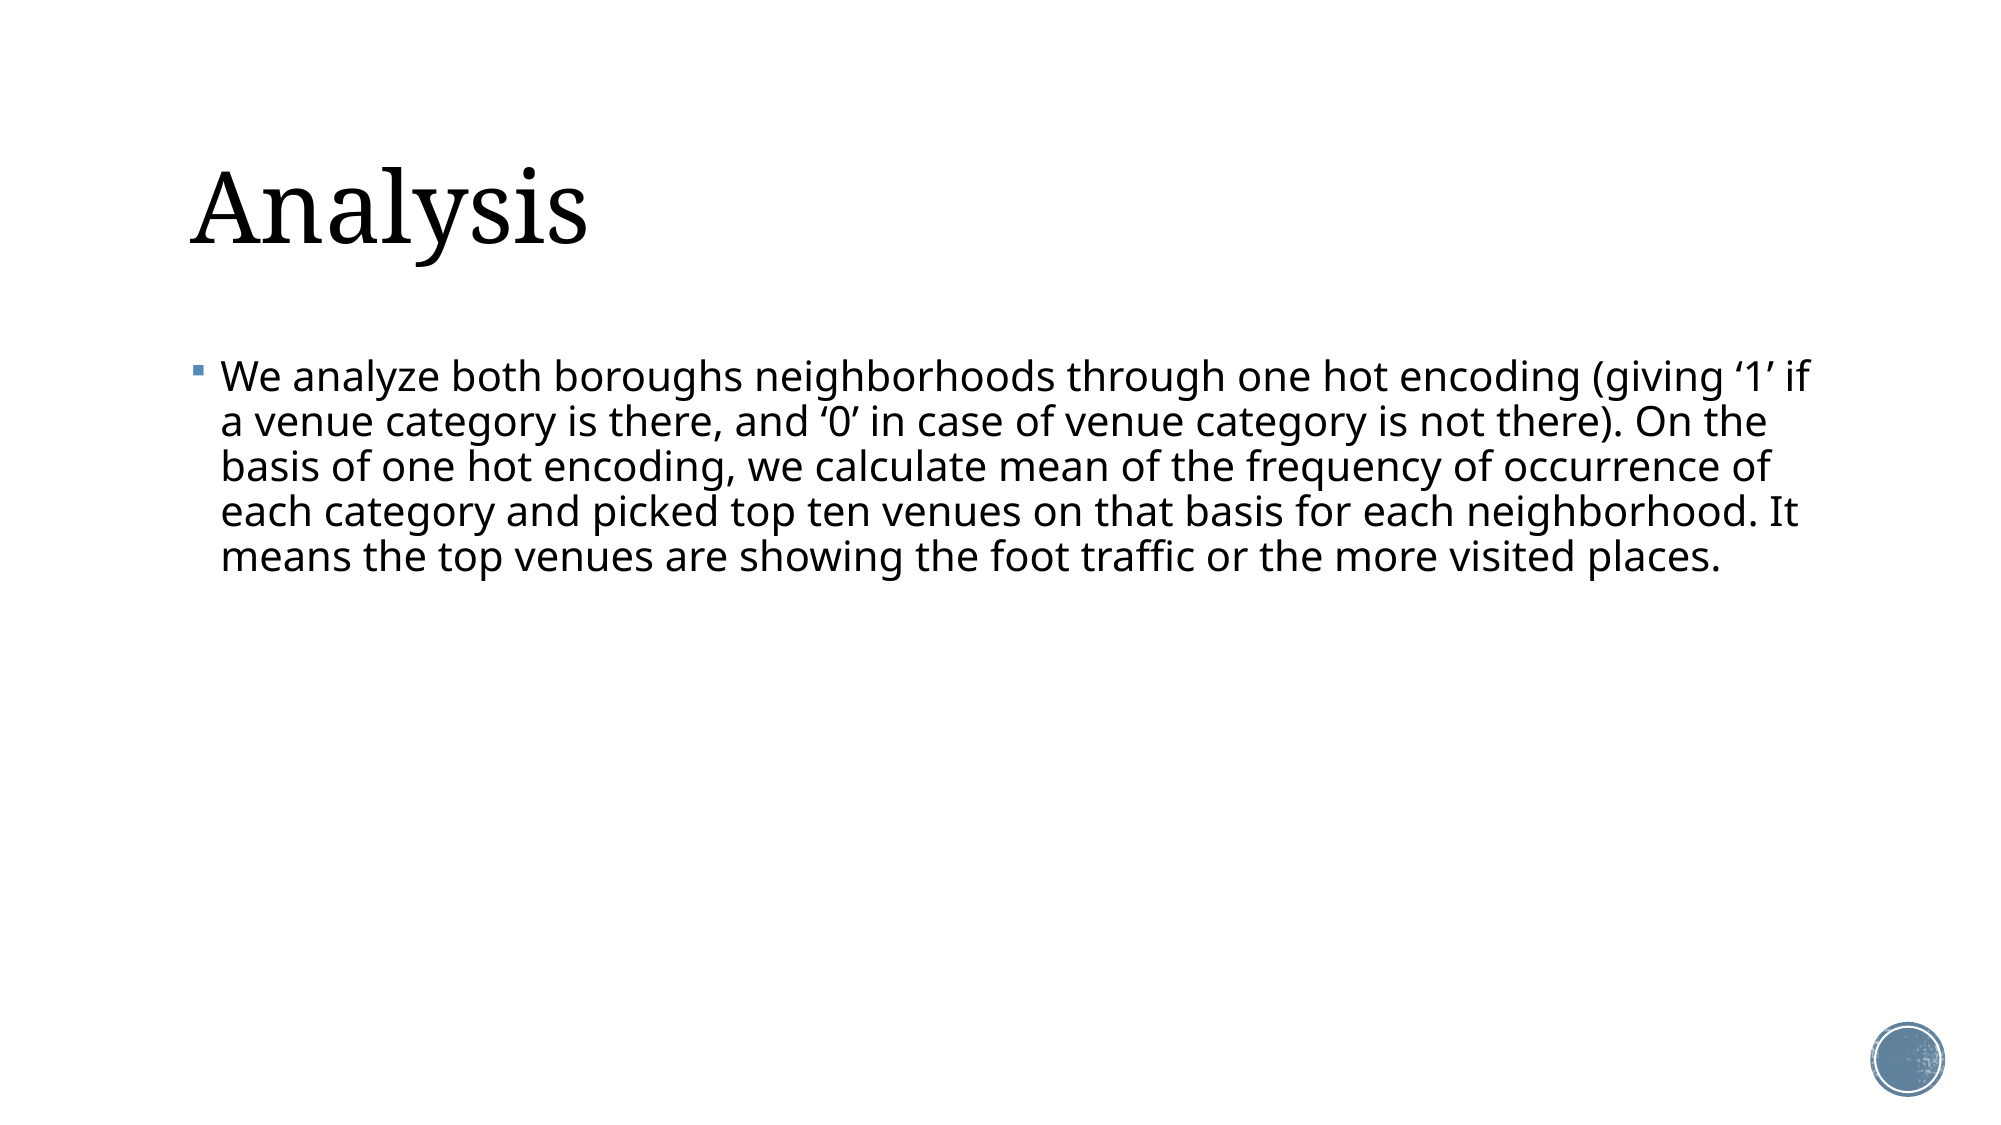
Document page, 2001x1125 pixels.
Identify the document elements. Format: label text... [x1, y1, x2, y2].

title Analysis [175, 79, 1826, 344]
list We analyze both boroughs neighborhoods through one hot encoding (giving ‘1’ if a venue category is there, and ‘0’ in case of venue category is not there). On the basis of one hot encoding, we calculate mean of the frequency of occurrence of each category and picked top ten venues on that basis for each neighborhood. It means the top venues are showing the foot traffic or the more visited places. [175, 348, 1826, 1013]
